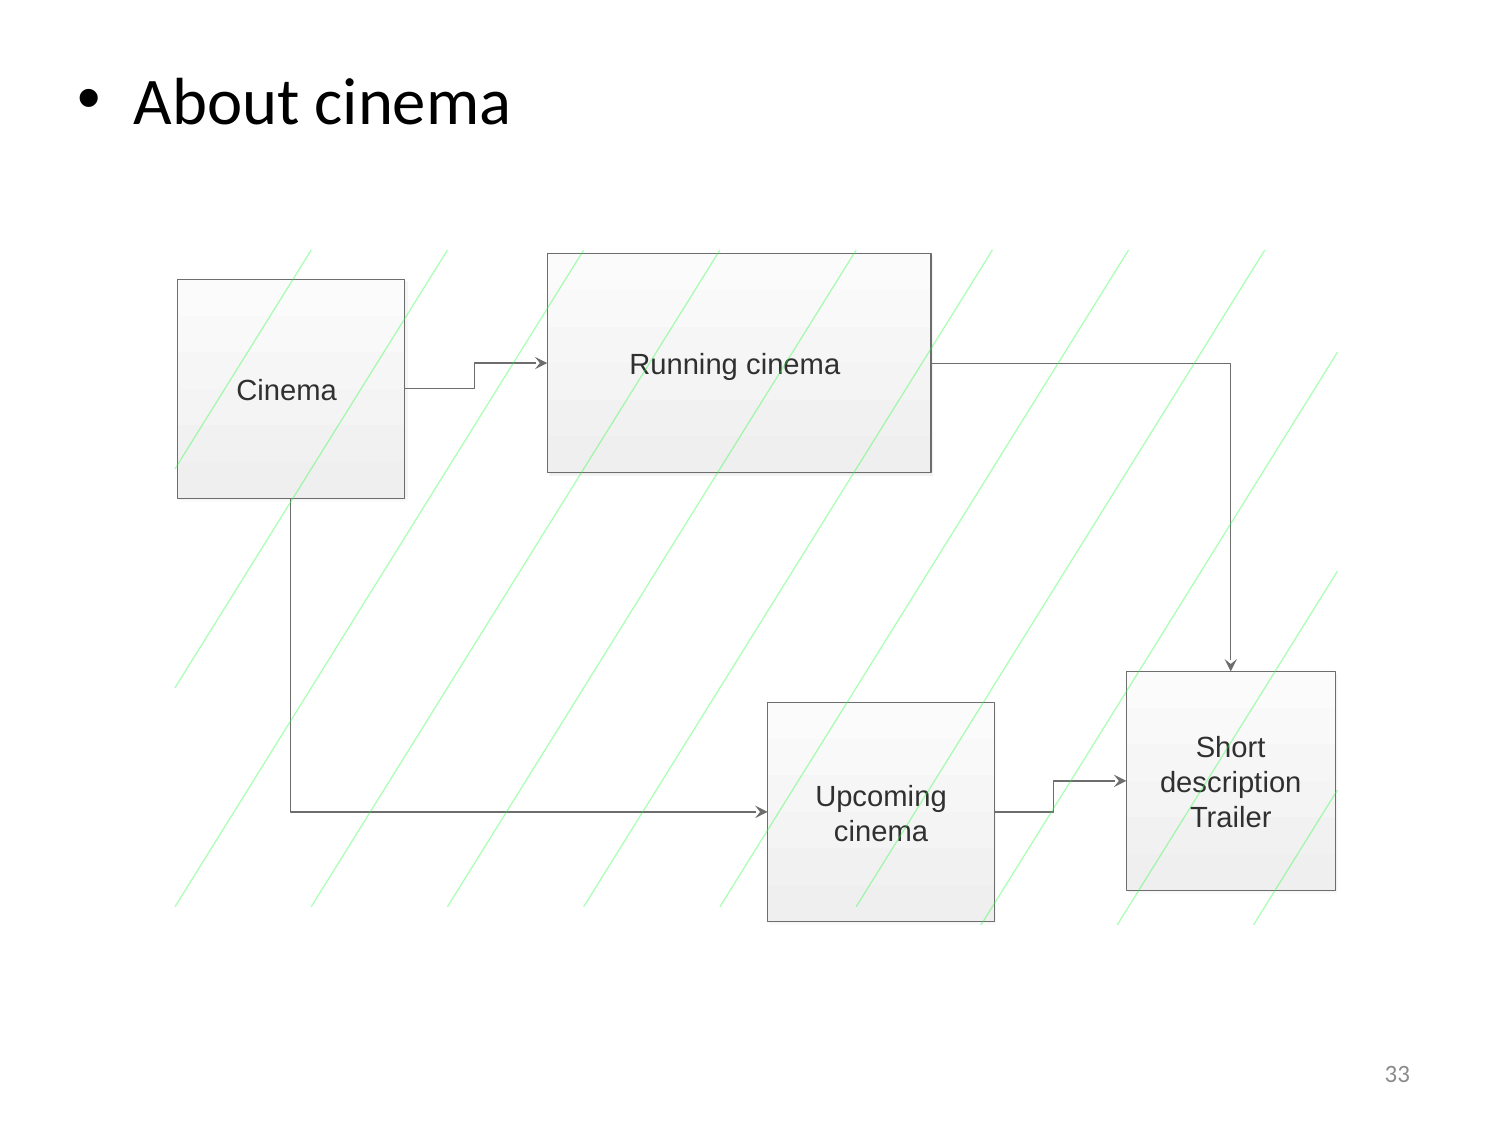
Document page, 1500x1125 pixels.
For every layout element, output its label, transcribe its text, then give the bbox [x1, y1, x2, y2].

slide_number 33 [1074, 1042, 1425, 1103]
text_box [174, 249, 1338, 926]
list About cinema [62, 50, 1425, 1005]
